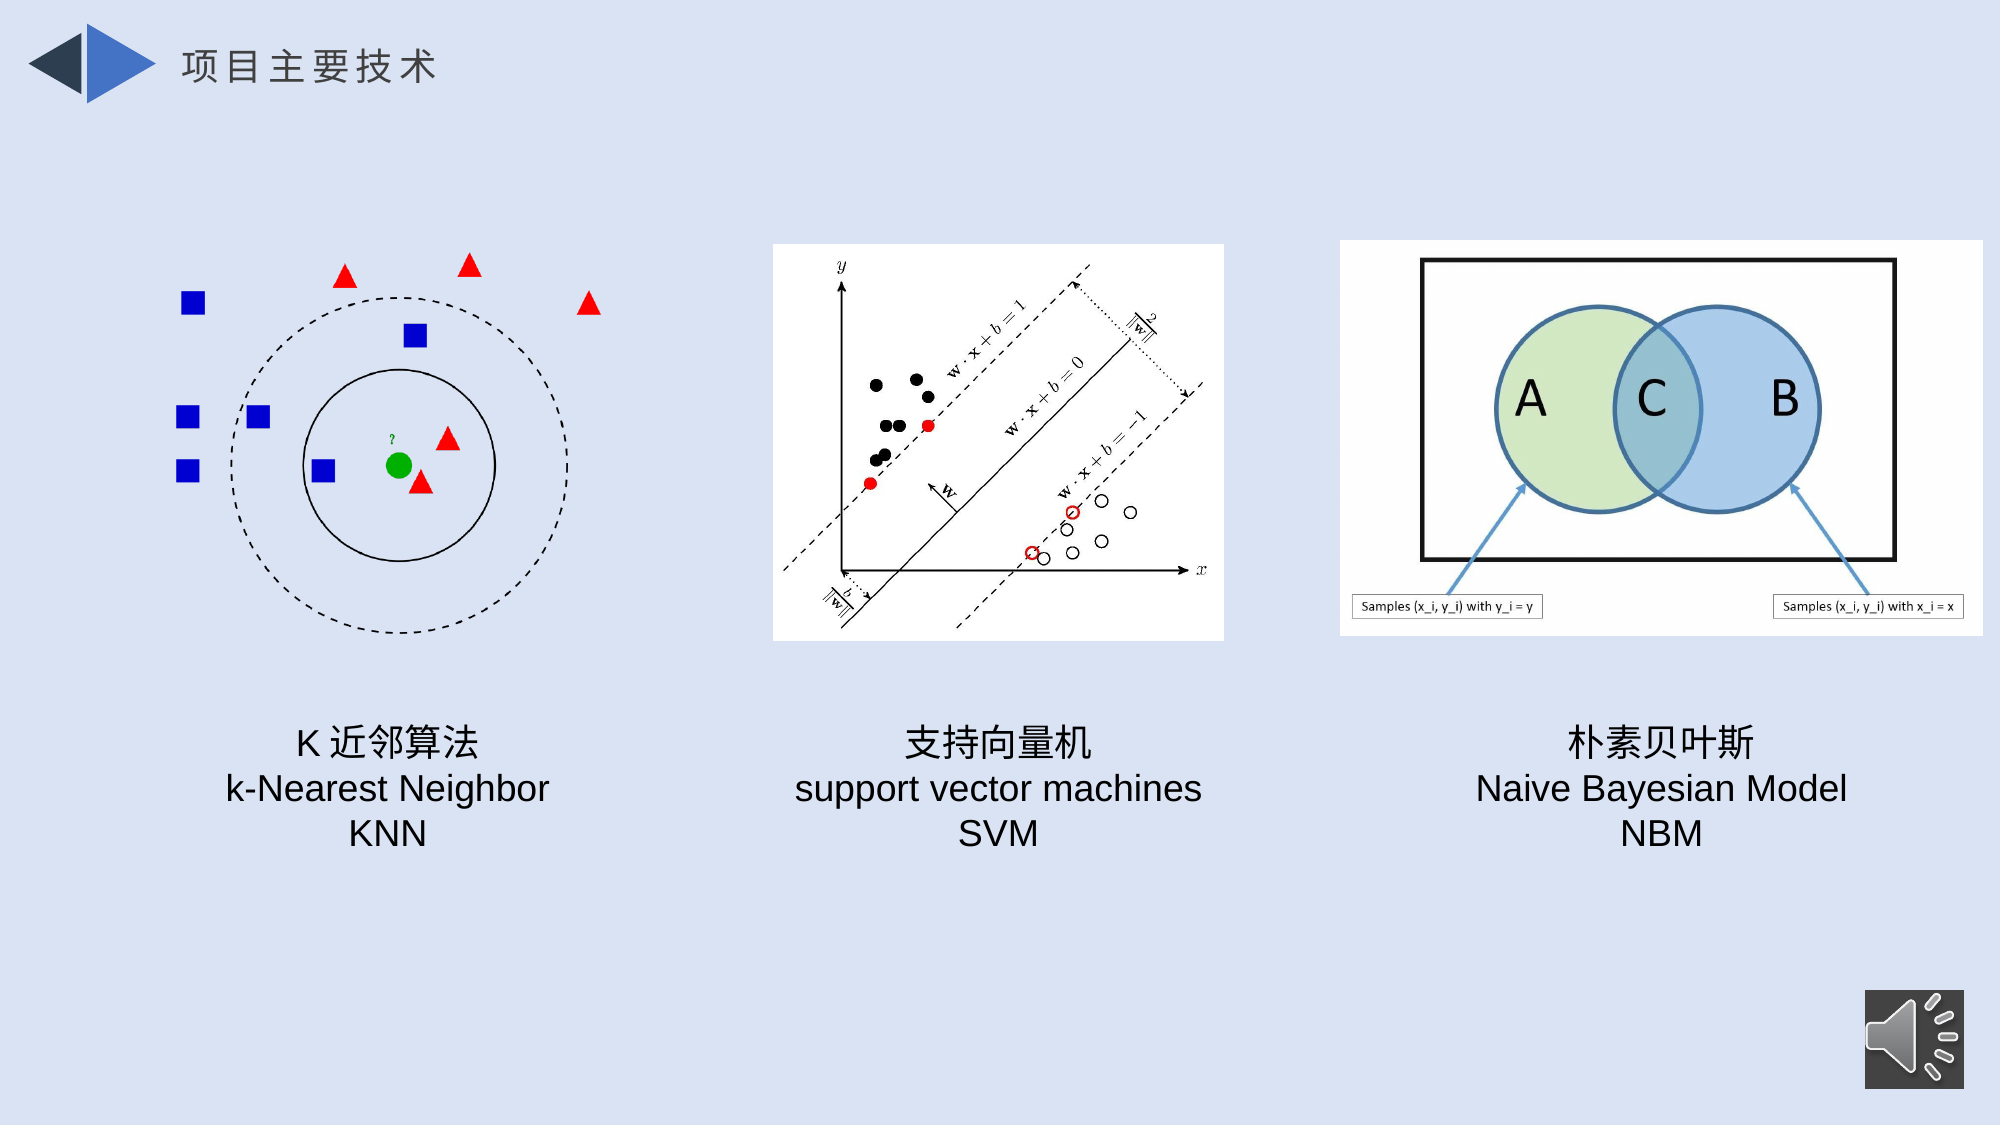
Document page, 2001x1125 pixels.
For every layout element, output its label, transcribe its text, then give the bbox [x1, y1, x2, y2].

picture [773, 244, 1224, 642]
text_box 支持向量机 support vector machines SVM [753, 718, 1244, 854]
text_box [28, 23, 458, 104]
picture [174, 250, 602, 636]
text_box 朴素贝叶斯 Naive Bayesian Model NBM [1431, 718, 1892, 854]
picture [1864, 989, 1965, 1090]
picture [1340, 240, 1983, 636]
text_box K近邻算法 k-Nearest Neighbor KNN [186, 718, 589, 854]
